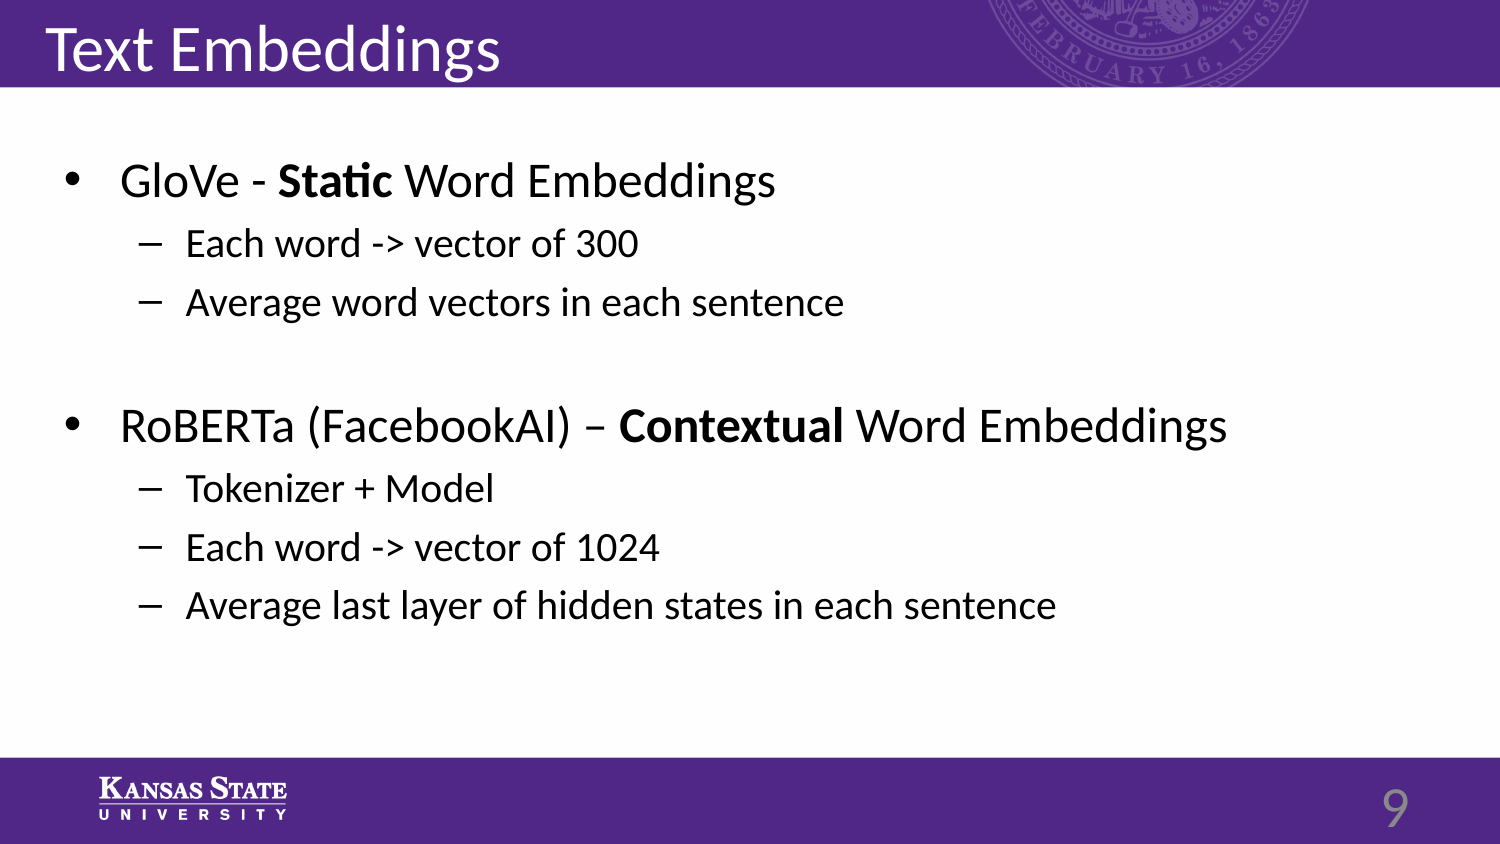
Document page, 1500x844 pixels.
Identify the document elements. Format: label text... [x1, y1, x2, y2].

title Text Embeddings [30, 7, 1380, 83]
list GloVe - Static Word Embeddings Each word -> vector of 300 Average word vectors in each sentence RoBERTa (FacebookAI) – Contextual Word Embeddings Tokenizer + Model Each word -> vector of 1024 Average last layer of hidden states in each sentence [48, 140, 1290, 770]
picture [0, 0, 1500, 844]
slide_number 9 [1074, 782, 1425, 828]
